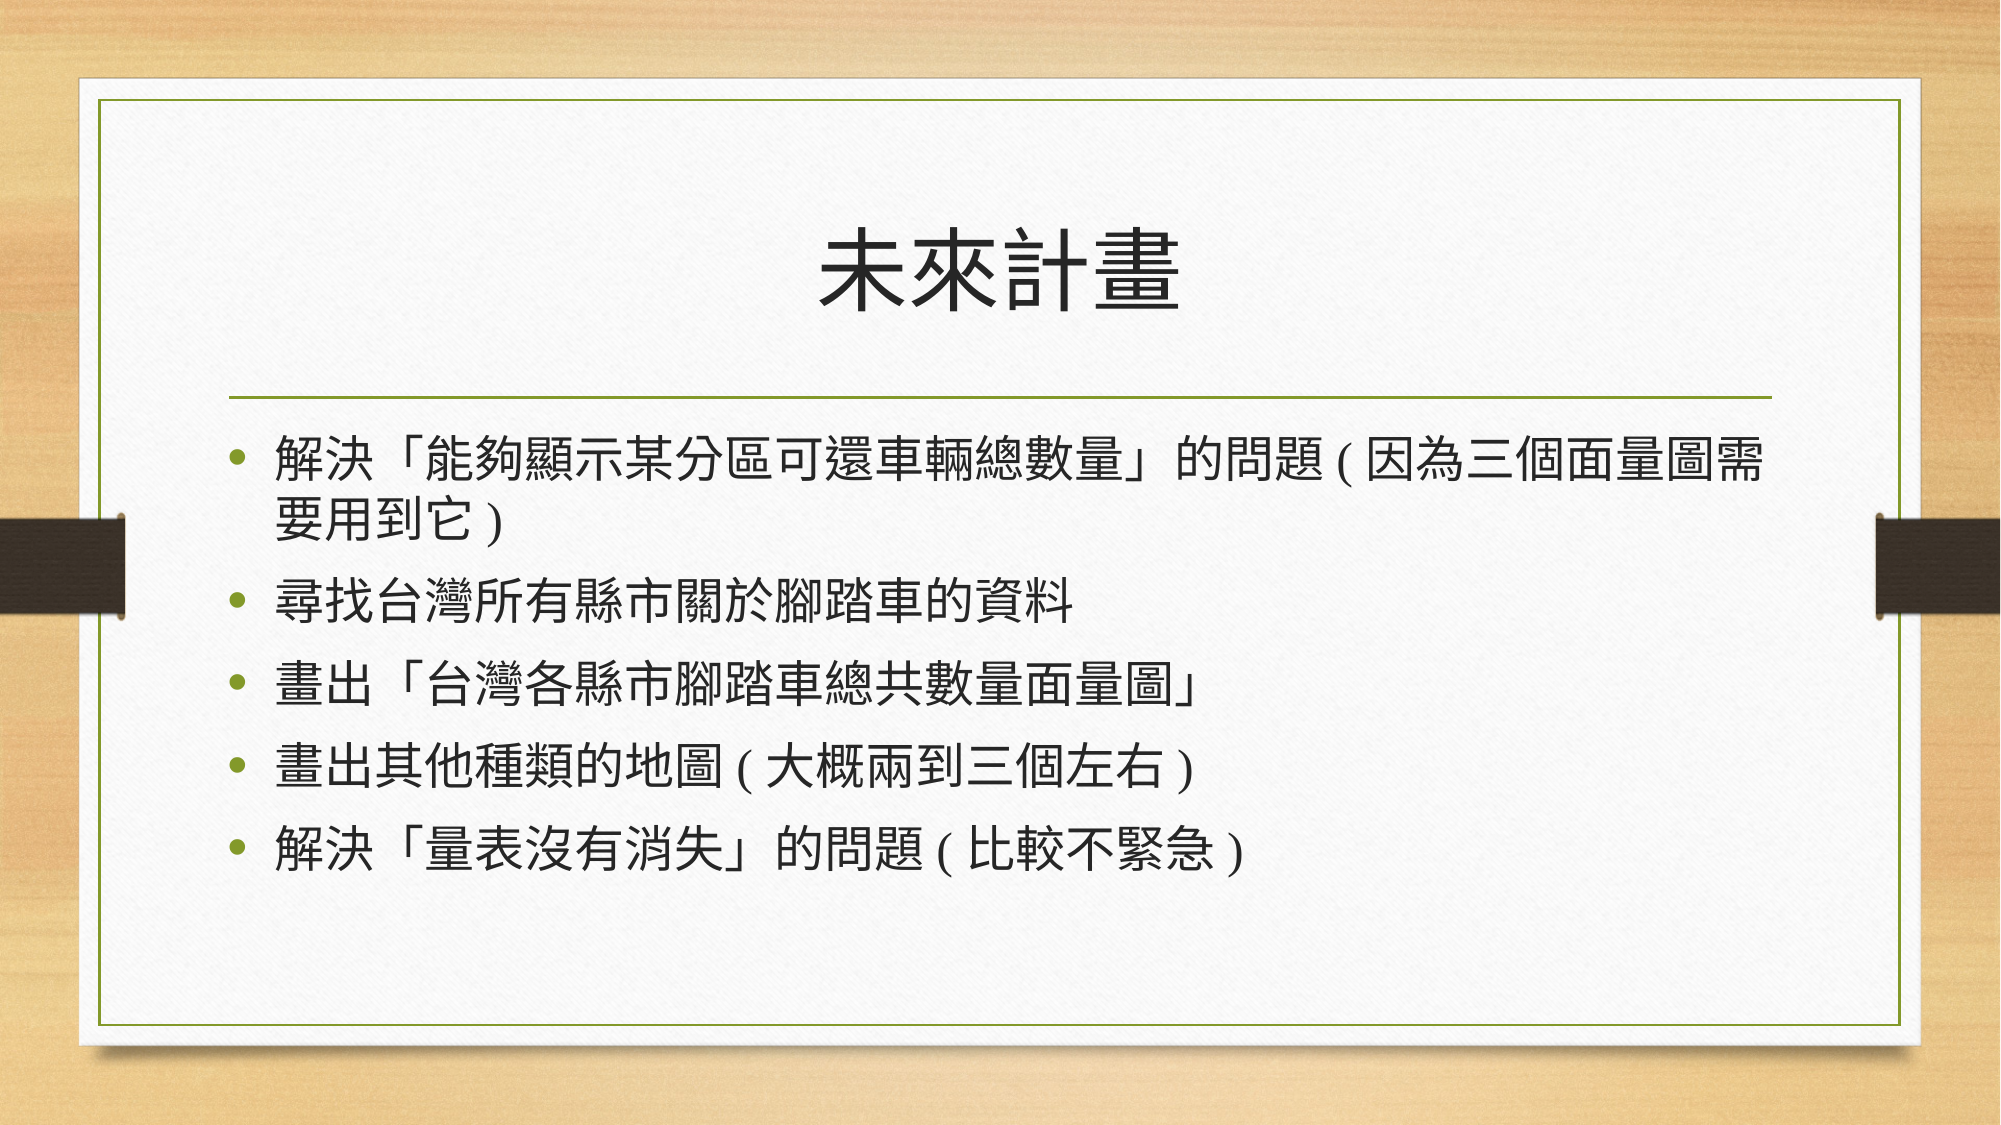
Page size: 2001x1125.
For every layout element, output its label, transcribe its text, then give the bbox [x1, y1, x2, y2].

list 解決「能夠顯示某分區可還車輛總數量」的問題(因為三個面量圖需要用到它) 尋找台灣所有縣市關於腳踏車的資料 畫出「台灣各縣市腳踏車總共數量面量圖」 畫出其他種類的地圖(大概兩到三個左右) 解決「量表沒有消失」的問題(比較不緊急) [212, 419, 1788, 964]
picture [0, 0, 2001, 1125]
title 未來計畫 [212, 161, 1788, 375]
